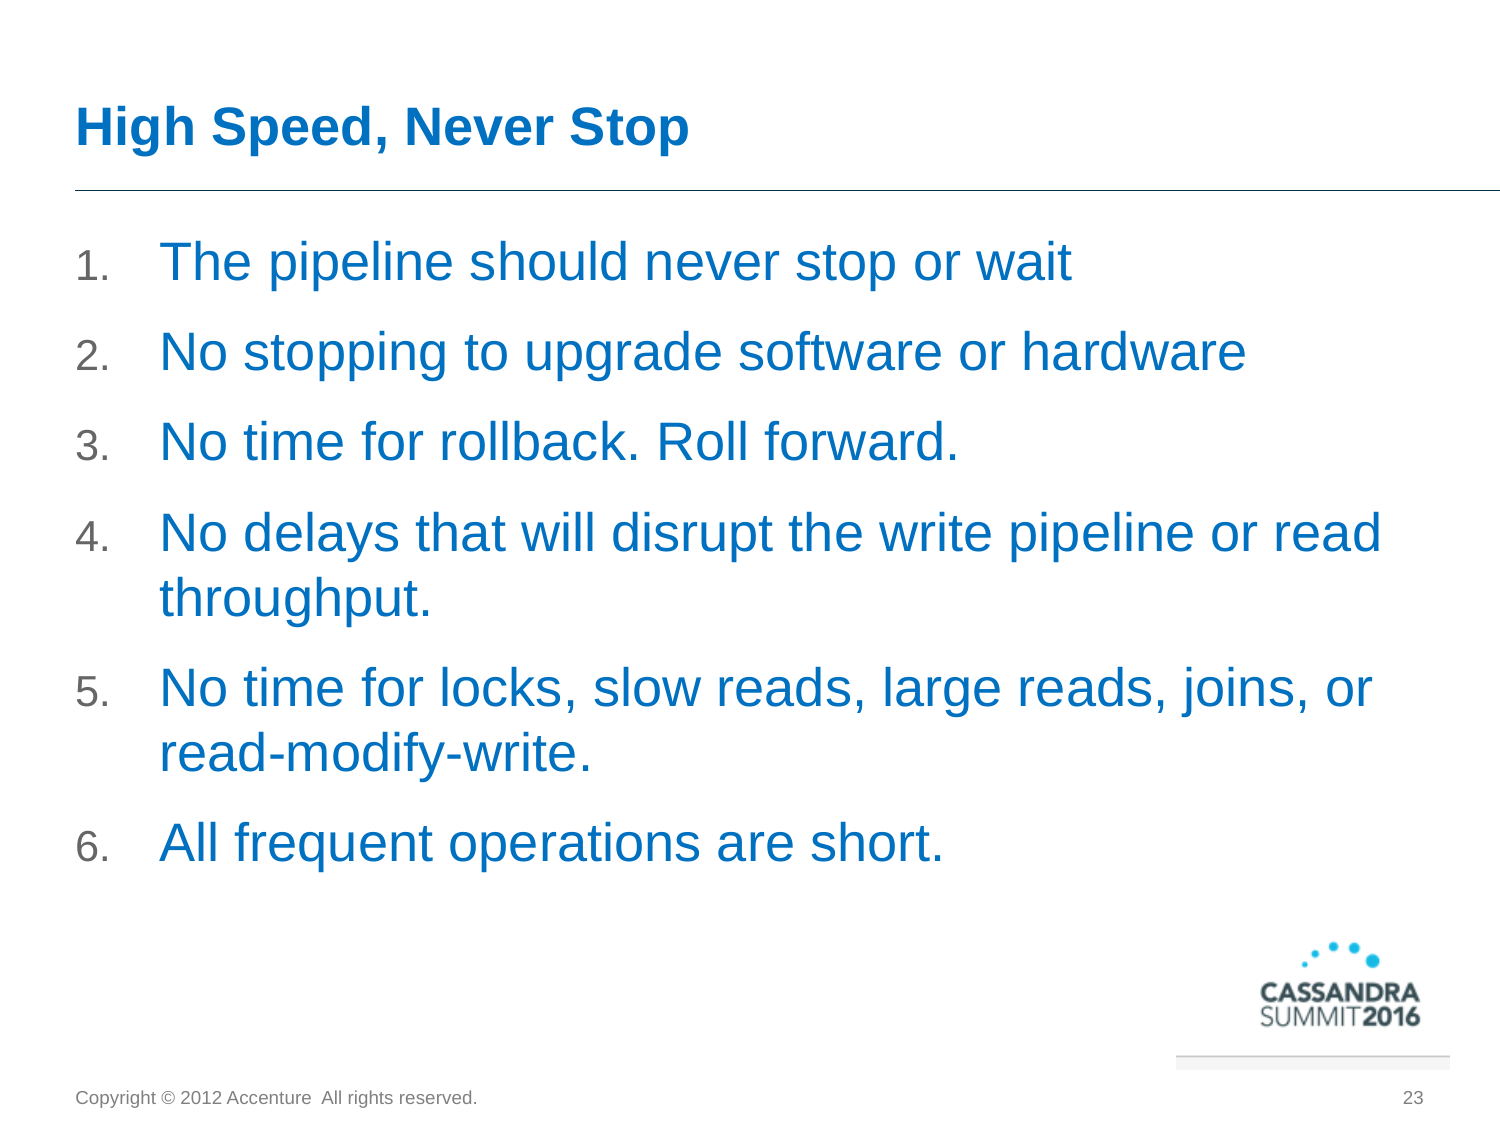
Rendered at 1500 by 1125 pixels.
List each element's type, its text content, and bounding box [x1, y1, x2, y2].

list The pipeline should never stop or wait No stopping to upgrade software or hardware No time for rollback. Roll forward. No delays that will disrupt the write pipeline or read throughput. No time for locks, slow reads, large reads, joins, or read-modify-write. All frequent operations are short. [75, 226, 1425, 1018]
picture [1176, 871, 1451, 1071]
title High Speed, Never Stop [75, 27, 1422, 157]
